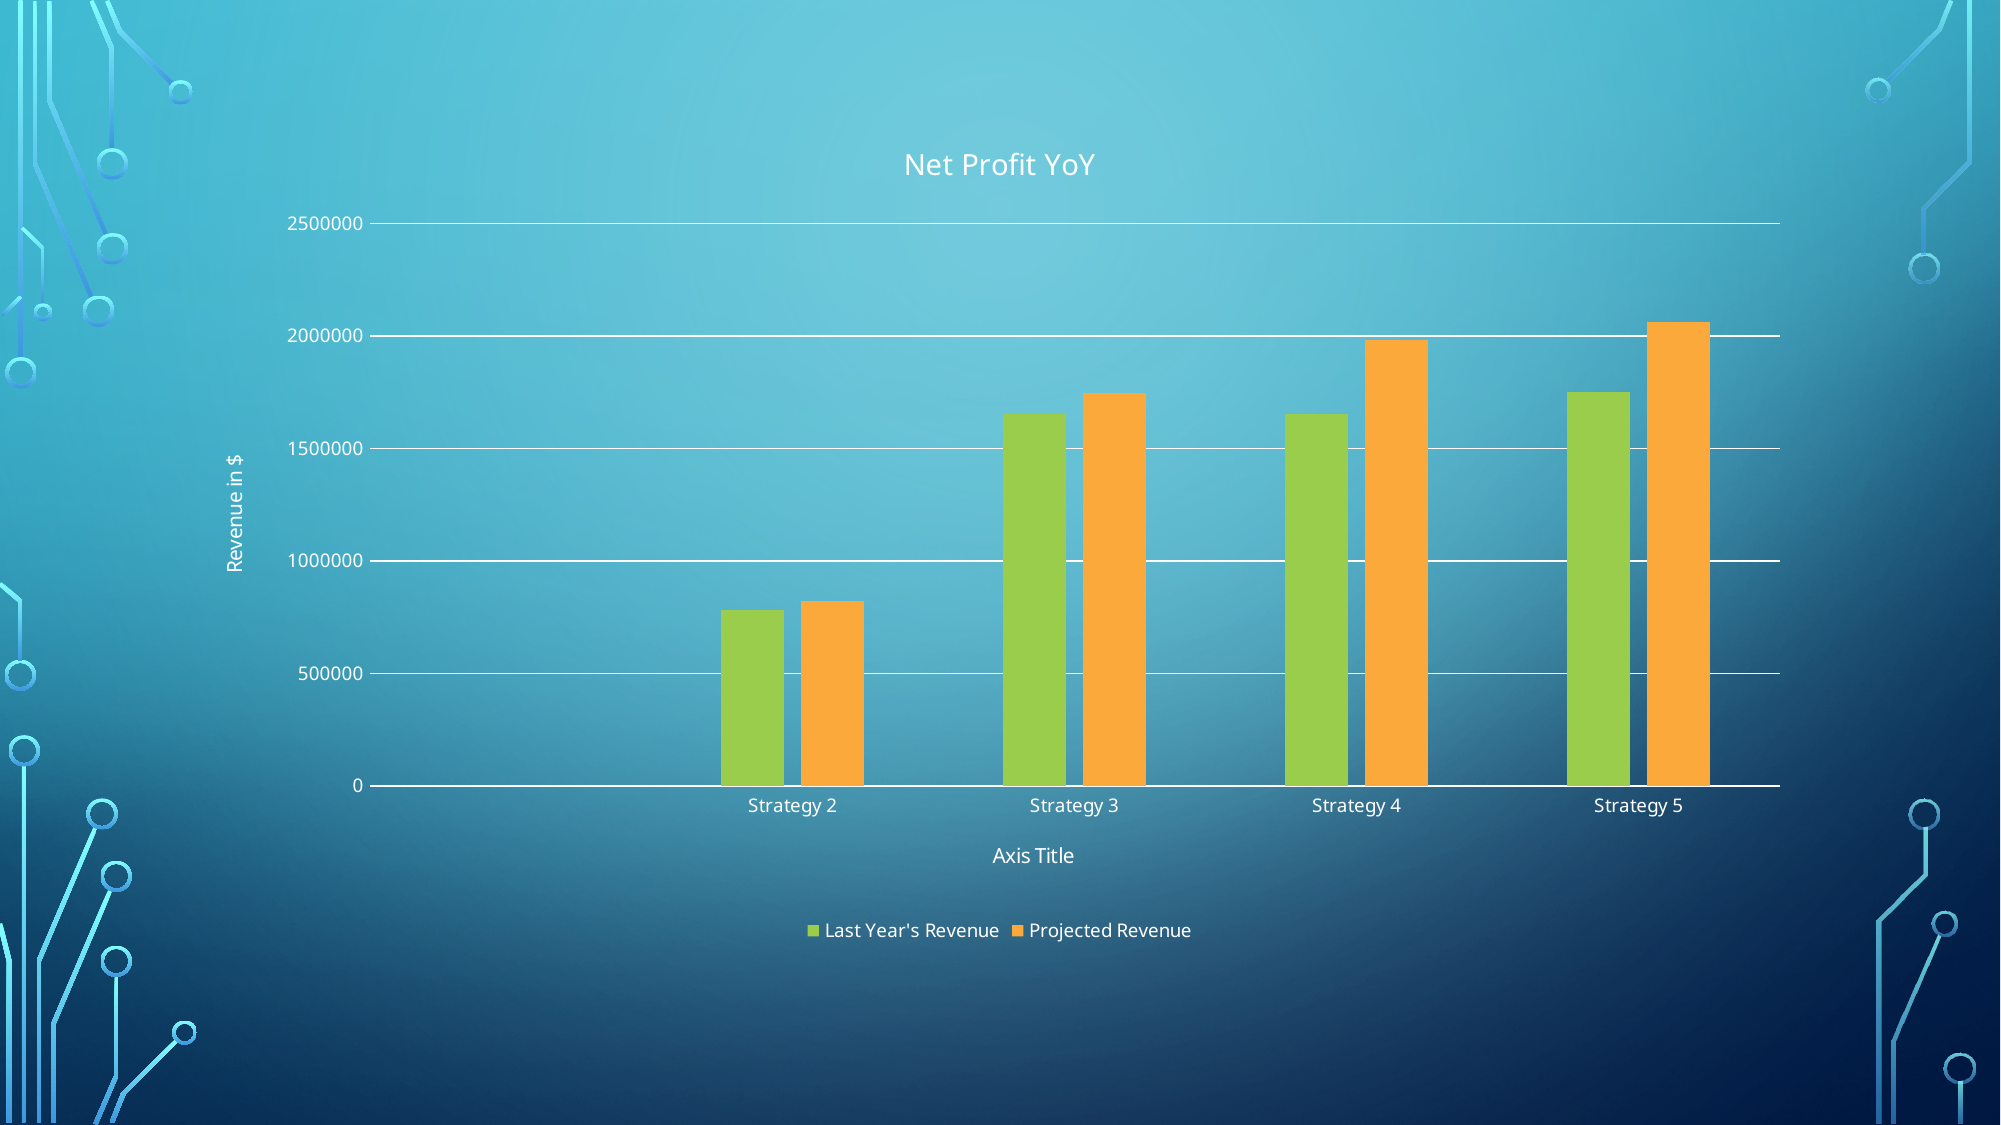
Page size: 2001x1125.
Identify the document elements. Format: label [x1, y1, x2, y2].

chart [186, 110, 1813, 951]
